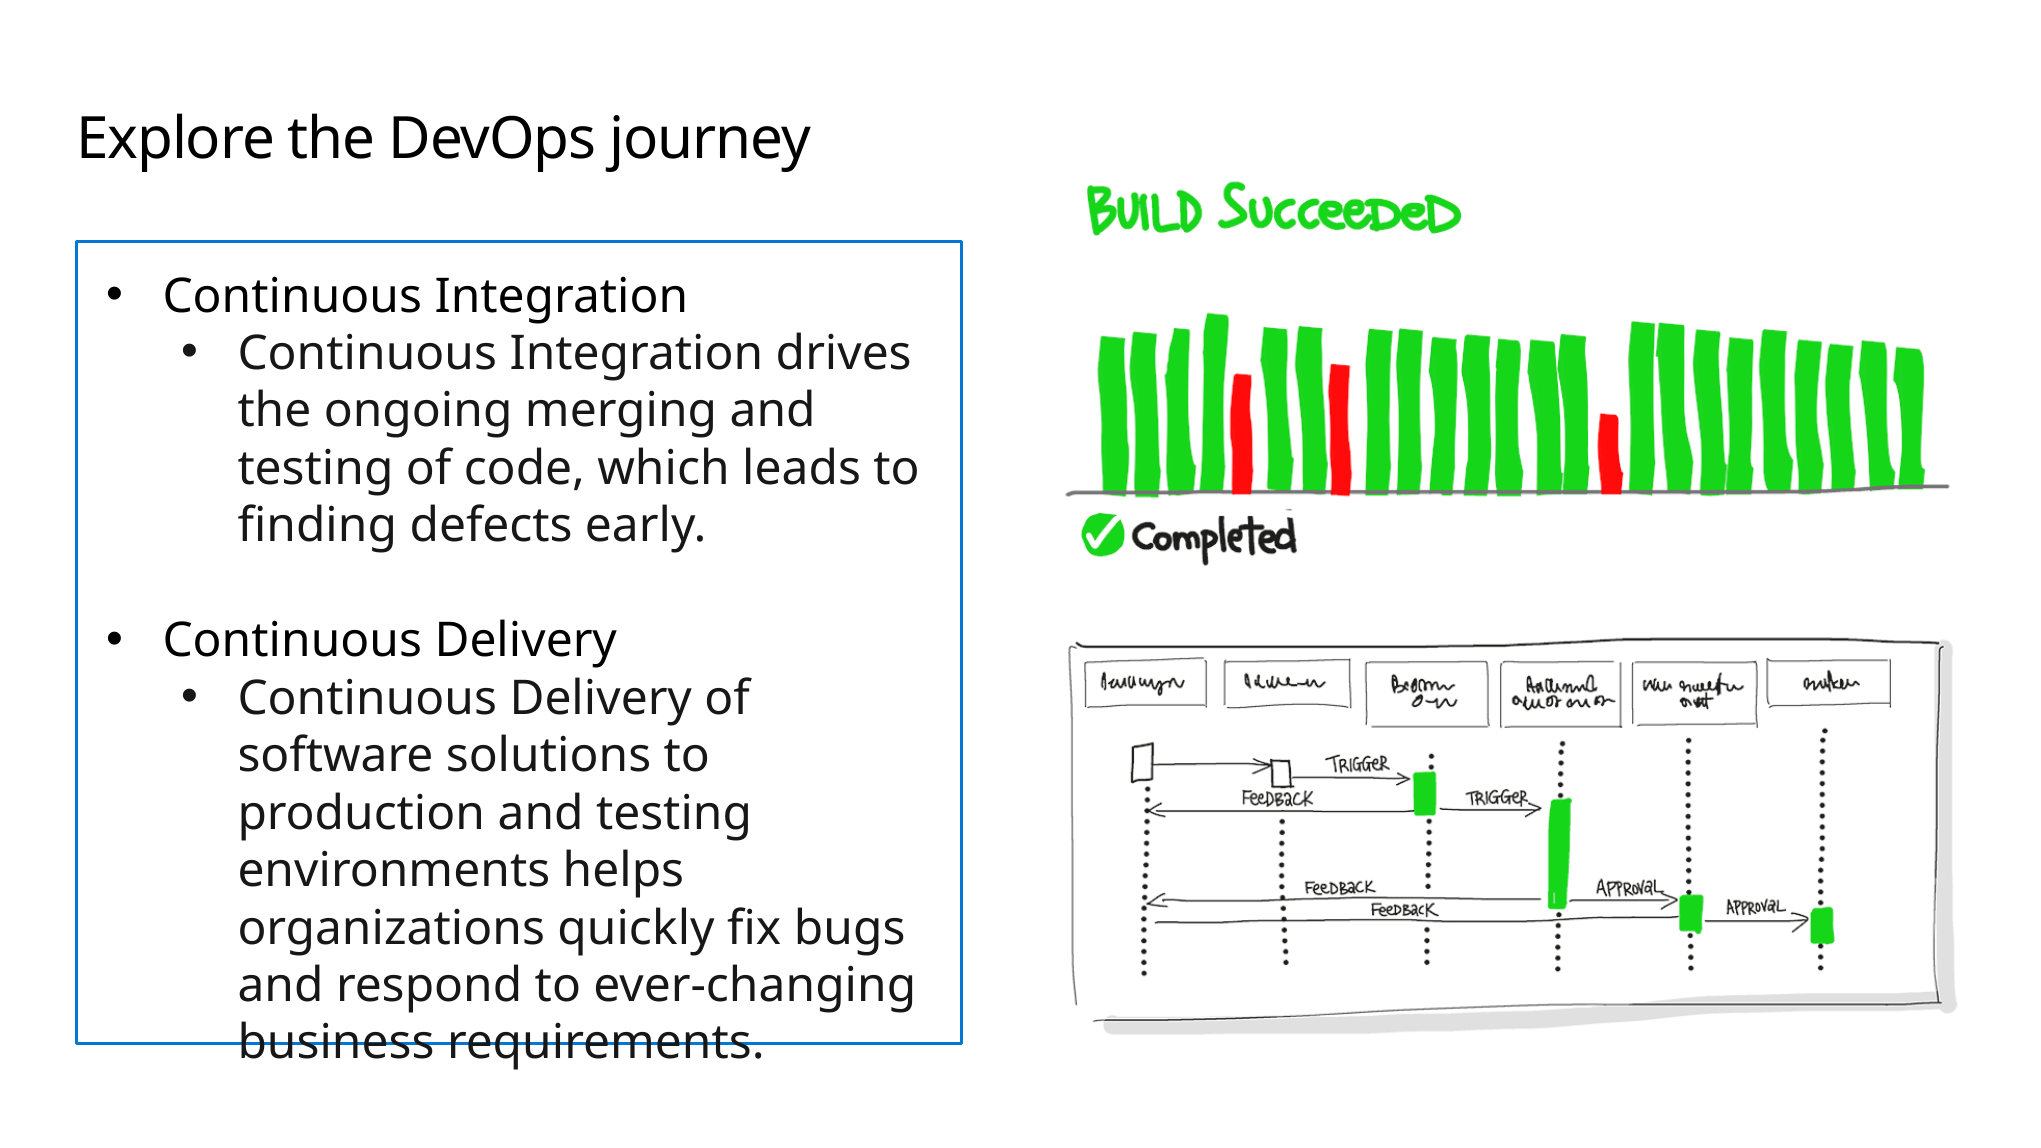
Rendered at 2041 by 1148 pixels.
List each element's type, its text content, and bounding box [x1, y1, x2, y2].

title Explore the DevOps journey [76, 103, 1969, 172]
picture [1056, 170, 1964, 577]
picture [1056, 628, 1969, 1044]
text_box Continuous Integration Continuous Integration drives the ongoing merging and testing of code, which leads to finding defects early. Continuous Delivery Continuous Delivery of software solutions to production and testing environments helps organizations quickly fix bugs and respond to ever-changing business requirements. [76, 241, 962, 1044]
